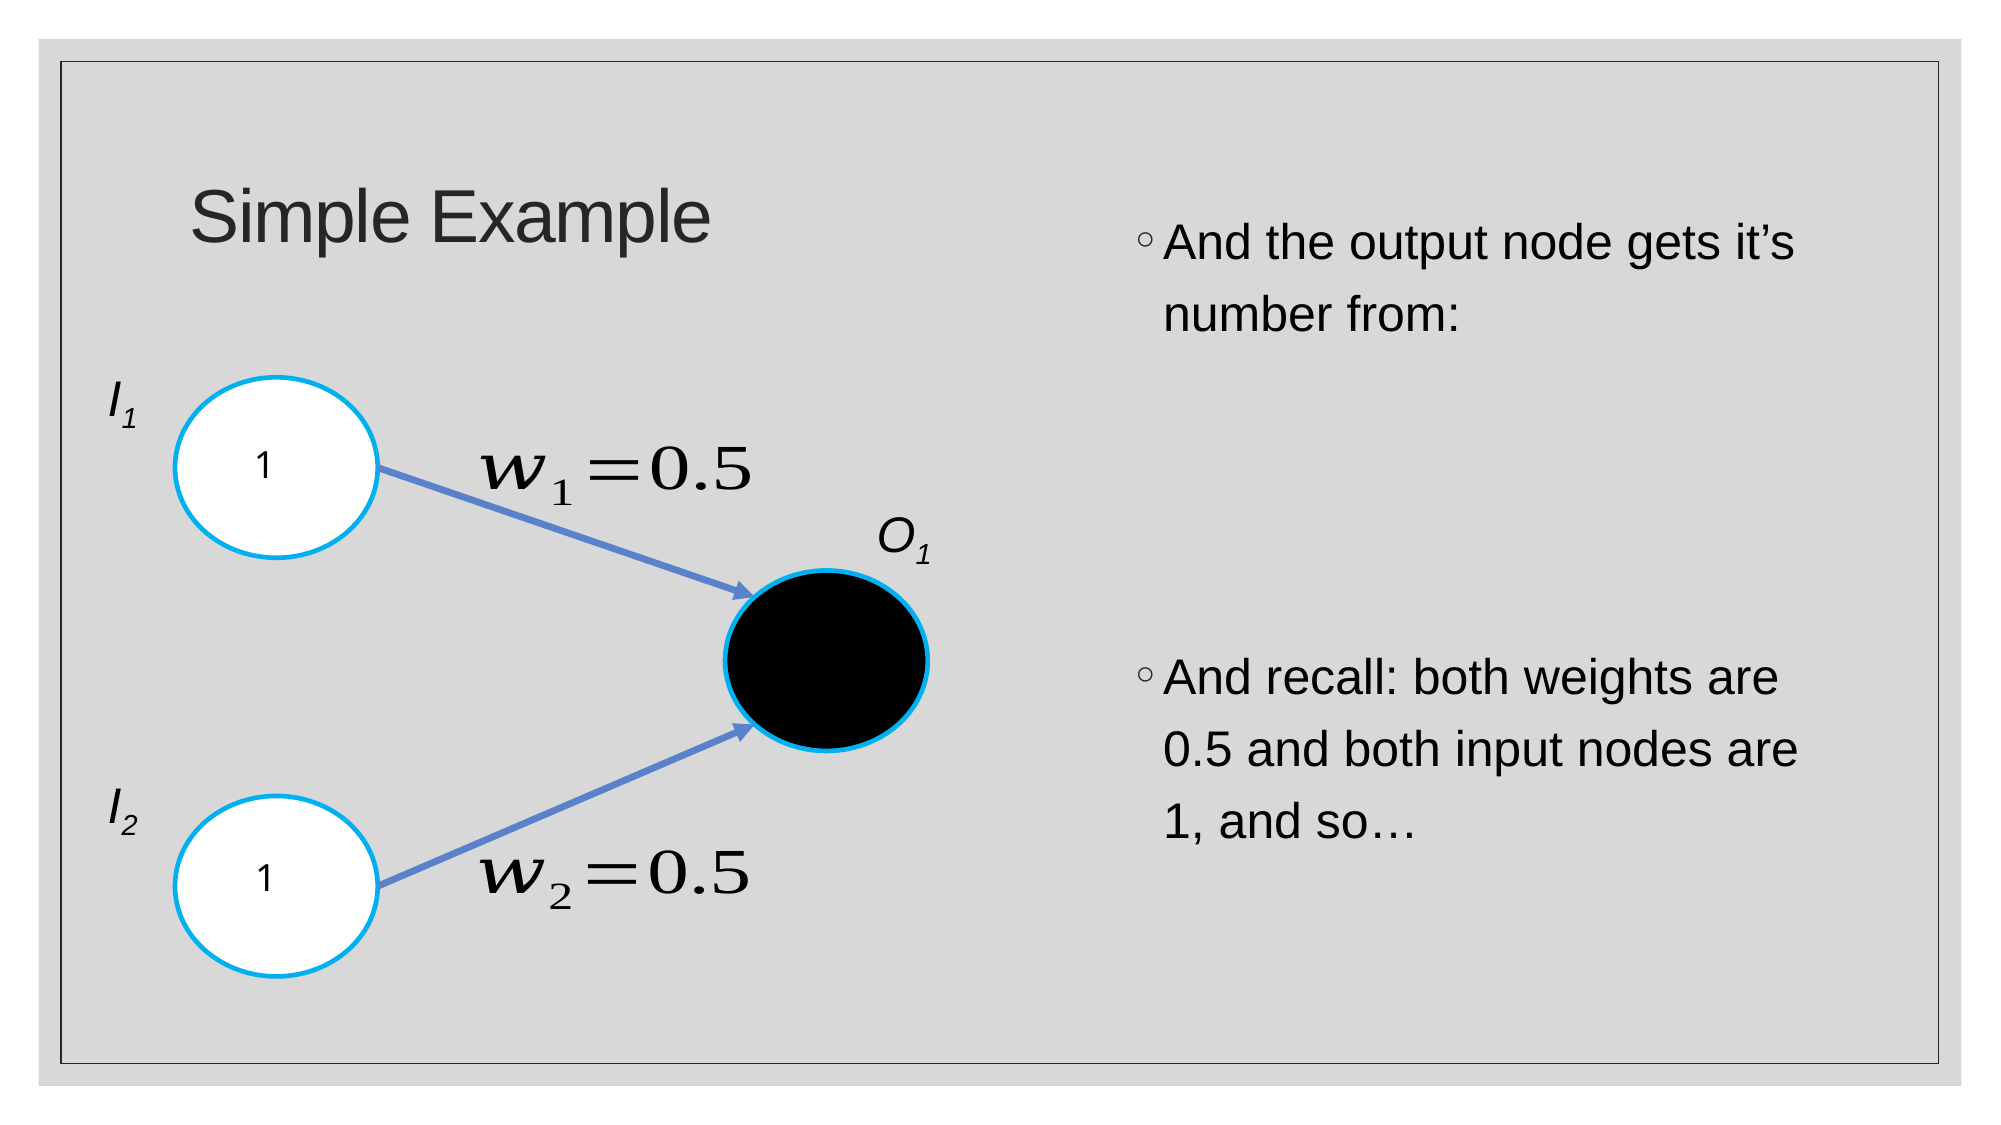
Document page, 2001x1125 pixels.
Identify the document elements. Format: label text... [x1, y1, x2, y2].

text_box I1 [92, 358, 175, 442]
text_box 1 [240, 846, 295, 907]
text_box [377, 724, 755, 887]
text_box I2 [92, 765, 175, 849]
text_box 1 [239, 433, 293, 493]
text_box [377, 467, 755, 597]
title Simple Example [174, 105, 1825, 331]
text_box [723, 569, 929, 752]
text_box [173, 794, 379, 978]
text_box [173, 376, 379, 559]
text_box O1 [861, 494, 965, 578]
